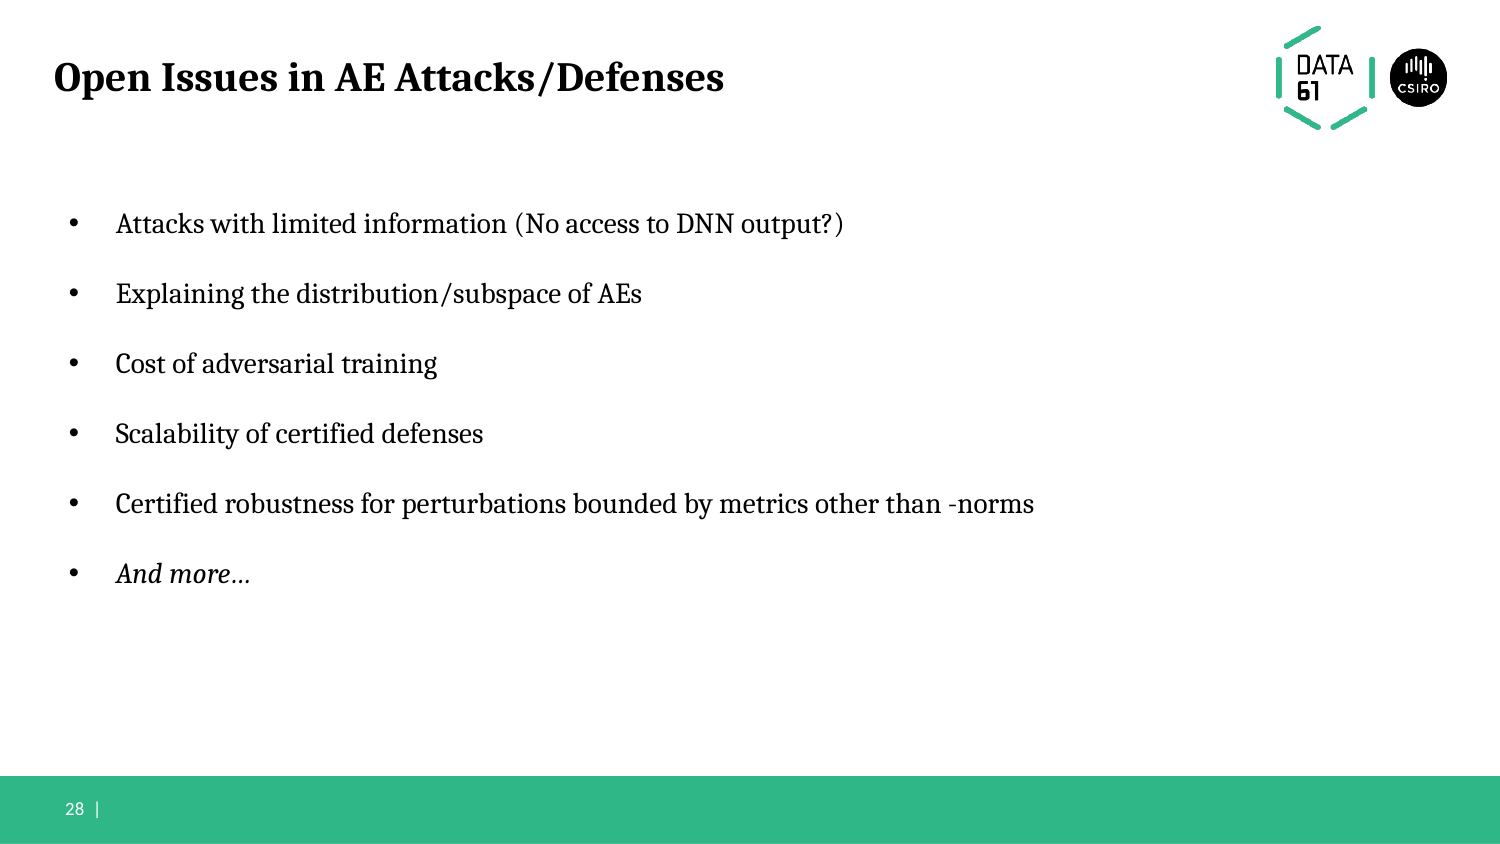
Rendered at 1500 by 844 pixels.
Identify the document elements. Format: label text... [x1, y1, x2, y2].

text_box [54, 197, 1424, 432]
slide_number 28 | [54, 800, 102, 816]
text_box Open Issues in AE Attacks/Defenses [54, 49, 1277, 116]
picture [1276, 26, 1447, 130]
text_box [83, 156, 1472, 744]
